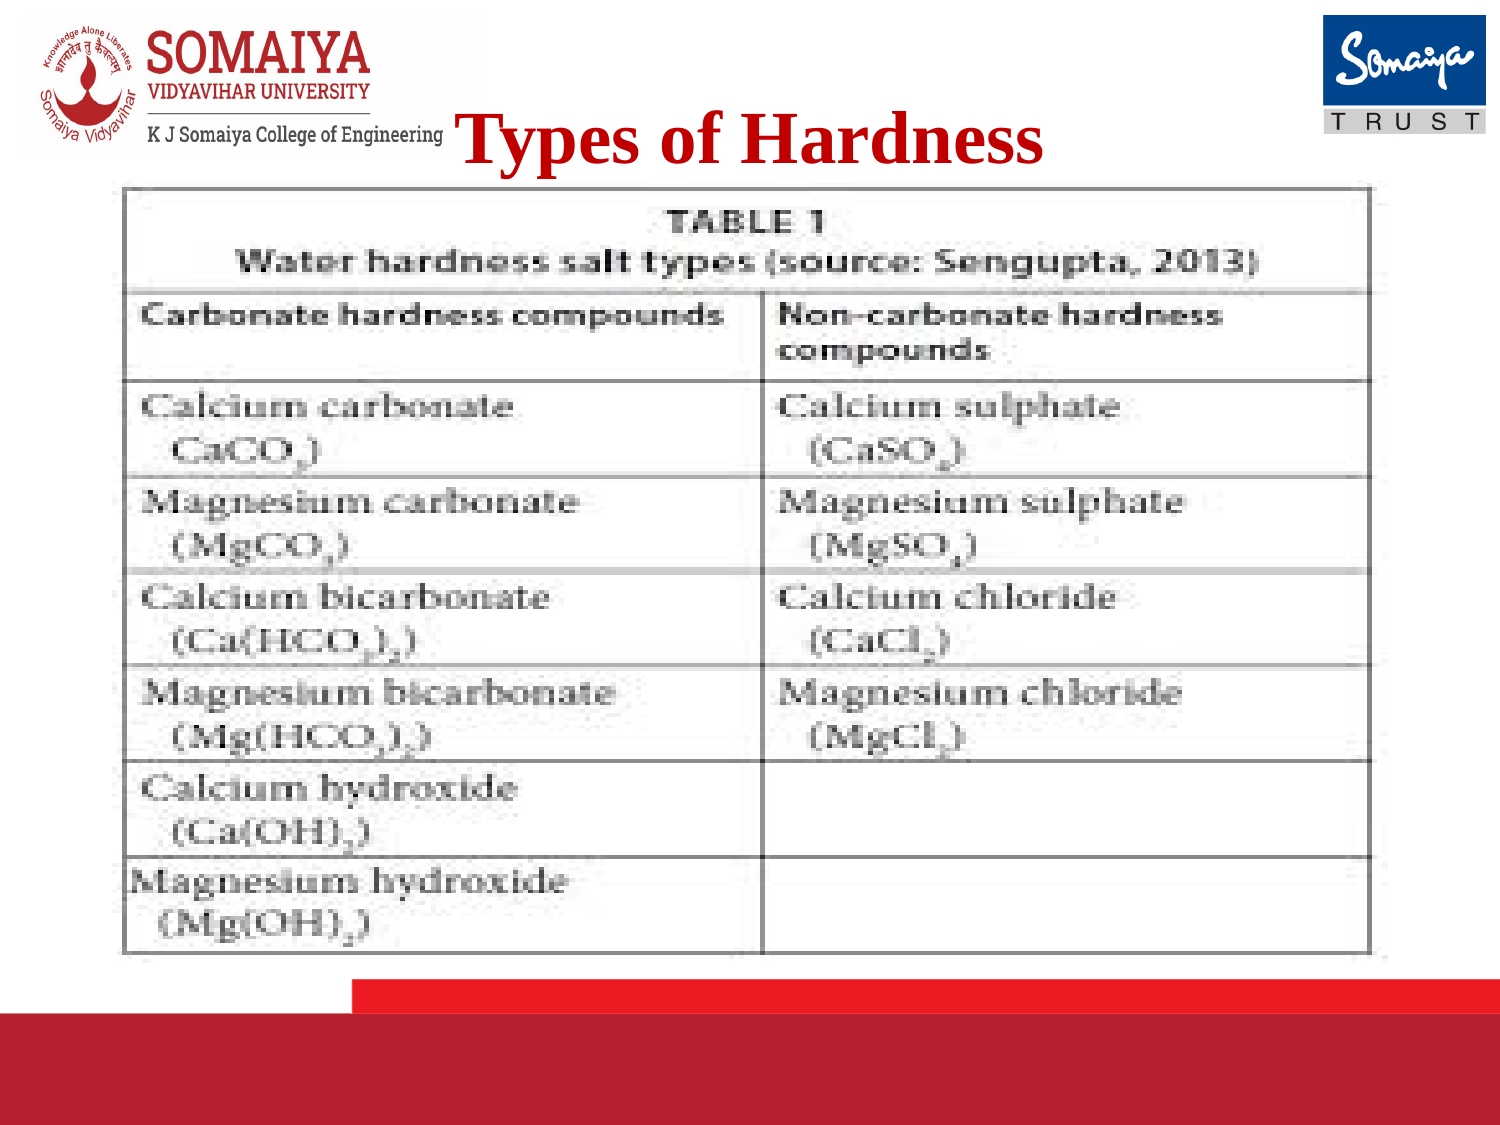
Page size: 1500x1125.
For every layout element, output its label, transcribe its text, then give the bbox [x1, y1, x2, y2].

picture [22, 15, 488, 157]
picture [112, 180, 1388, 963]
text_box Types of Hardness [74, 45, 1425, 233]
picture [1323, 15, 1486, 134]
picture [0, 980, 1500, 1125]
